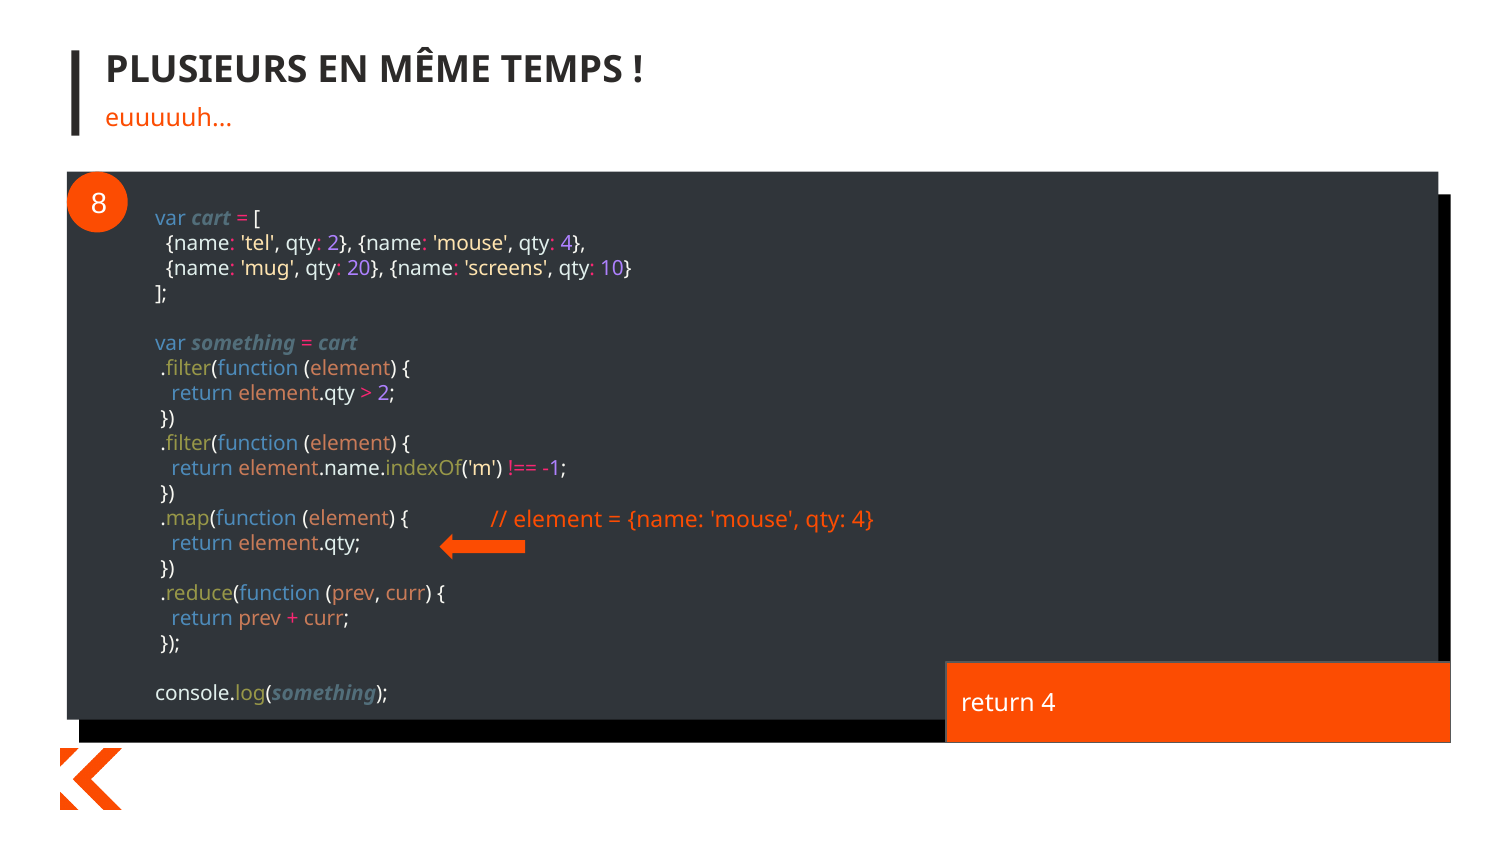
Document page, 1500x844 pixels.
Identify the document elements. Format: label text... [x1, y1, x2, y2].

subtitle euuuuuh... [90, 82, 1169, 127]
title PLUSIEURS EN MÊME TEMPS ! [90, 30, 1205, 92]
picture [60, 748, 122, 810]
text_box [66, 171, 1451, 743]
